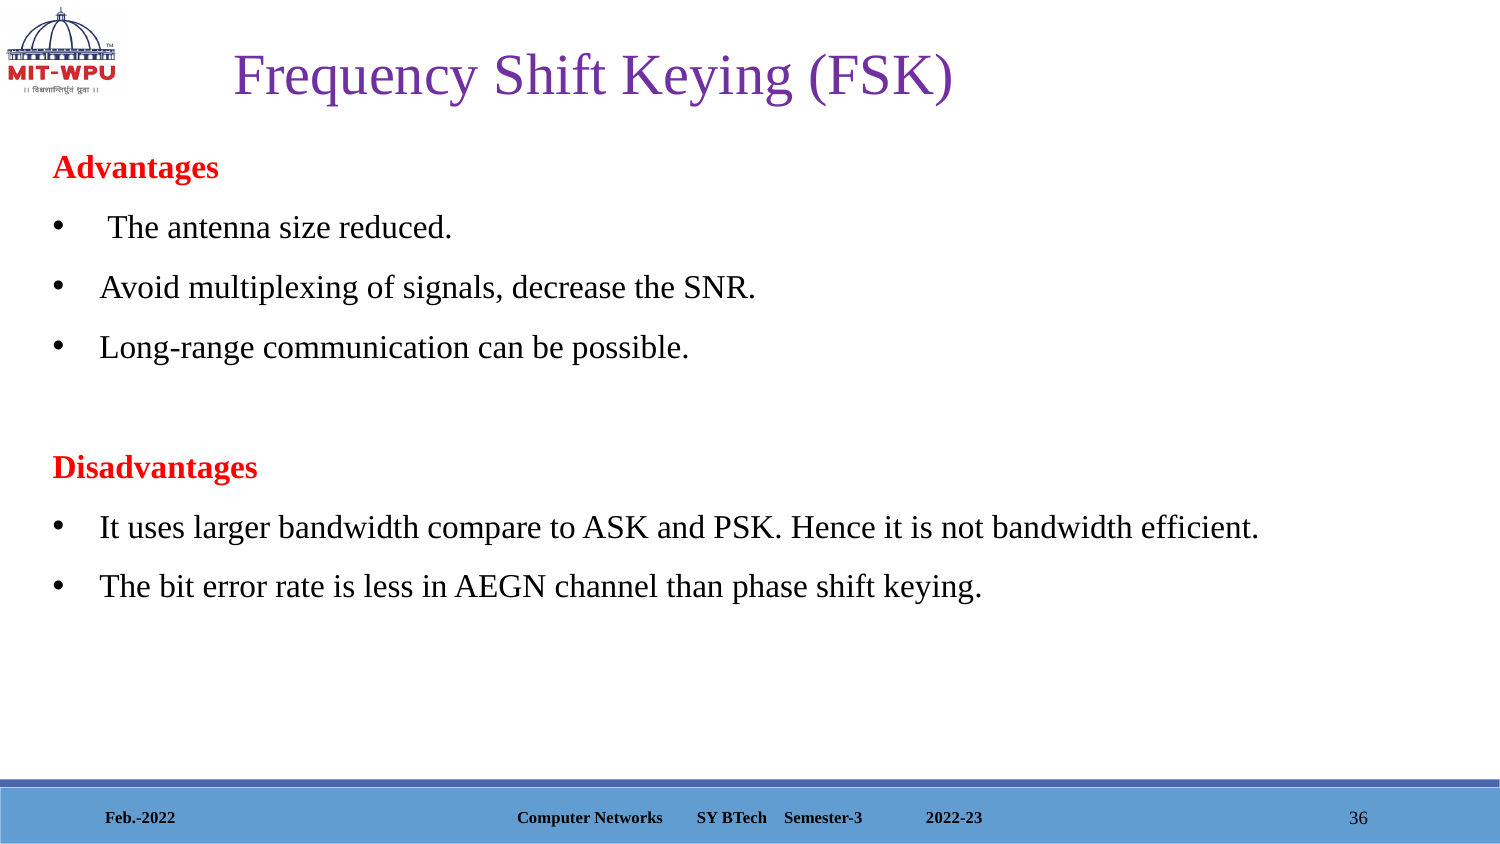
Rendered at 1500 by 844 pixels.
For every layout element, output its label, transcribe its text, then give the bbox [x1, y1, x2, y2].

slide_number ‹#› [1218, 794, 1380, 840]
picture [6, 7, 129, 95]
footer Computer Networks SY BTech Semester-3 2022-23 [453, 794, 1047, 840]
text_box Advantages The antenna size reduced. Avoid multiplexing of signals, decrease the SNR. Long-range communication can be possible. Disadvantages It uses larger bandwidth compare to ASK and PSK. Hence it is not bandwidth efficient. The bit error rate is less in AEGN channel than phase shift keying. [37, 117, 1463, 612]
text_box Frequency Shift Keying (FSK) [221, 30, 1426, 117]
slide_number Feb.-2022 [93, 794, 432, 840]
